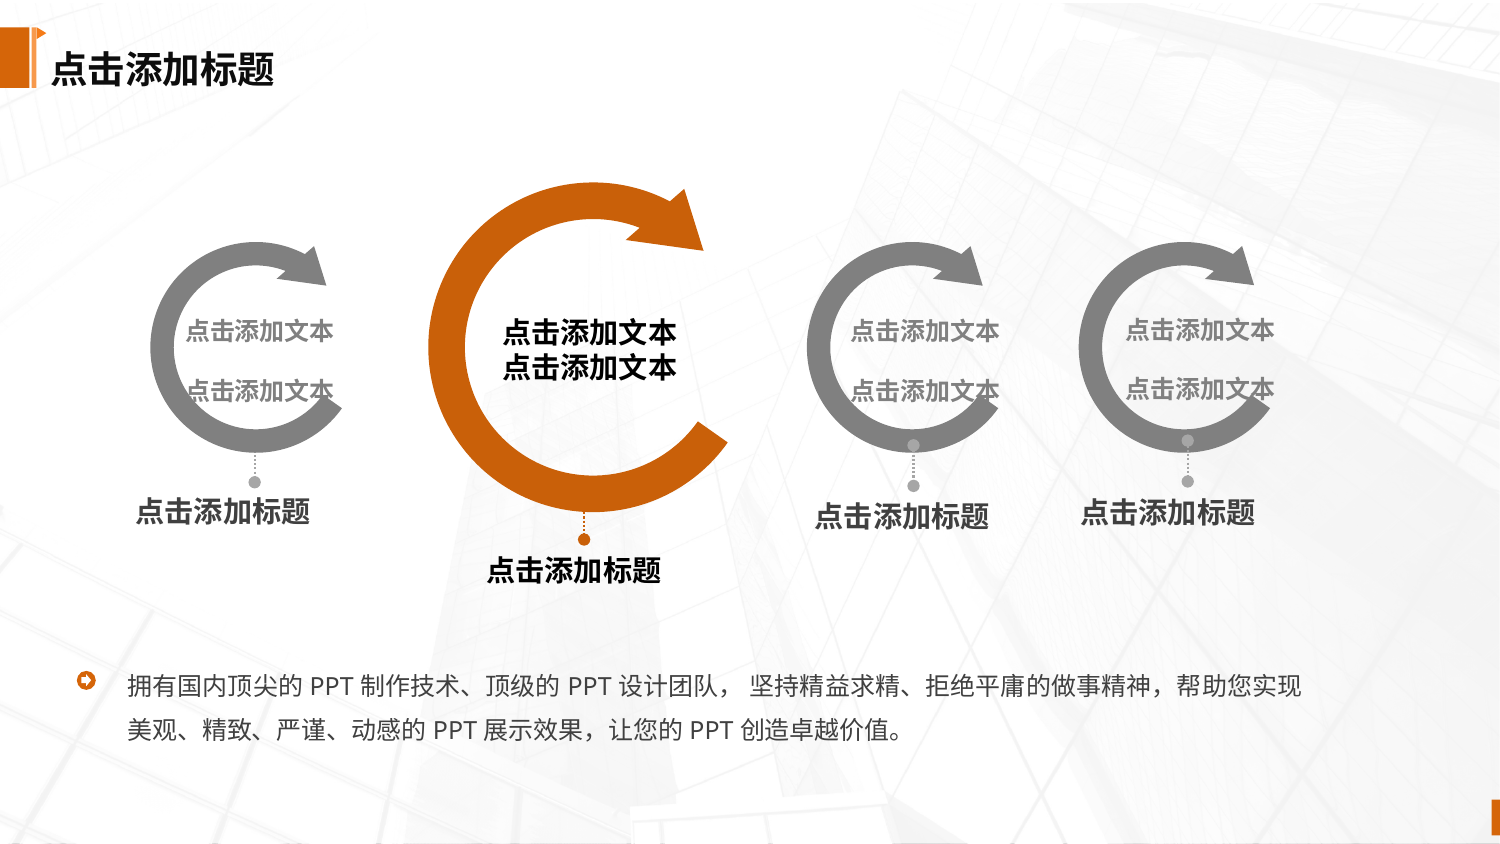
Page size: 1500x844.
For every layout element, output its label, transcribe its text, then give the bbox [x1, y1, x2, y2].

text_box 点击添加标题 [35, 38, 324, 98]
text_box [76, 647, 1319, 754]
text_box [407, 161, 779, 596]
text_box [1053, 228, 1303, 539]
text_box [793, 228, 1031, 542]
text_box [118, 228, 375, 537]
